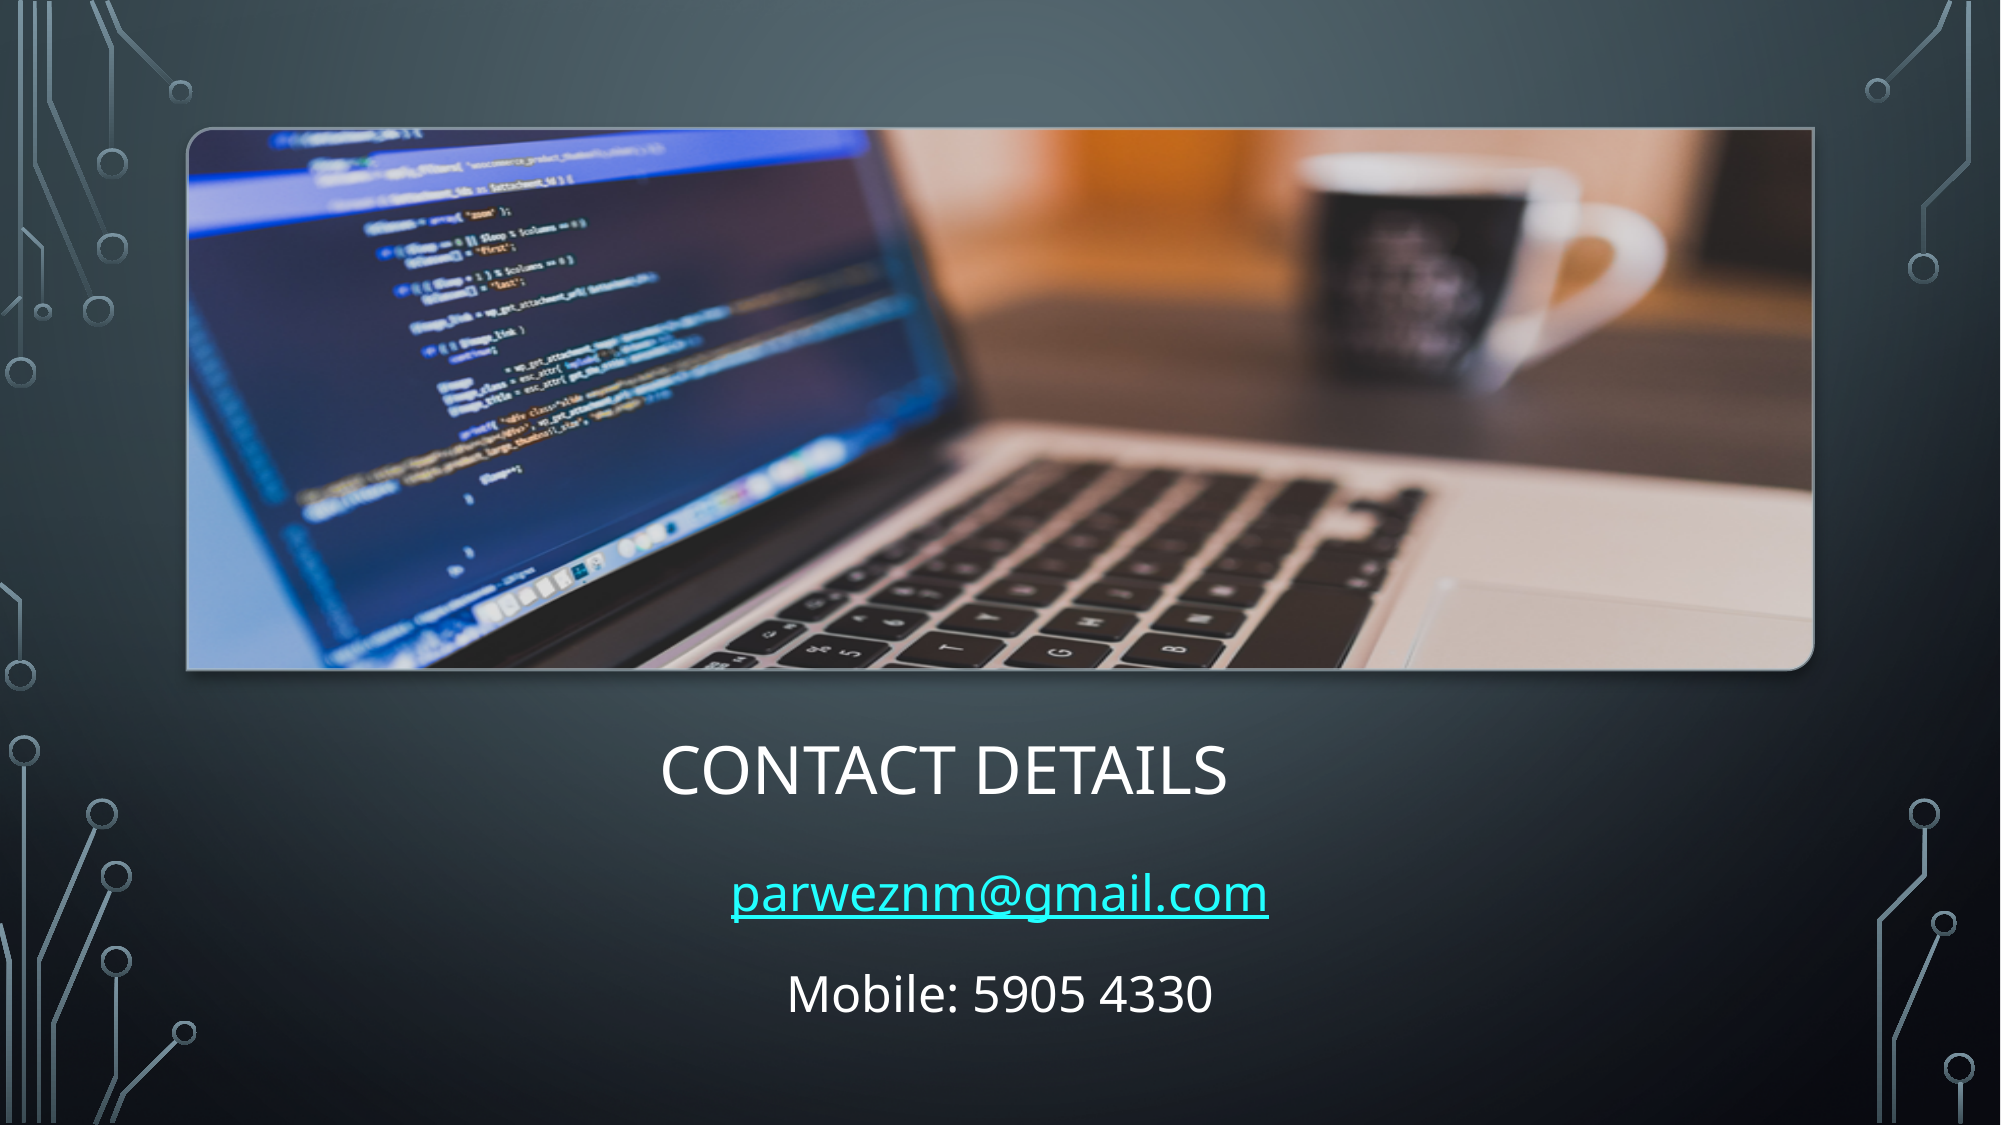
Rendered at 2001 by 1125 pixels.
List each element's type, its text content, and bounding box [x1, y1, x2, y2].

picture [186, 128, 1814, 670]
list parweznm@gmail.com Mobile: 5905 4330 [187, 840, 1813, 1058]
title Contact details [187, 706, 1814, 841]
